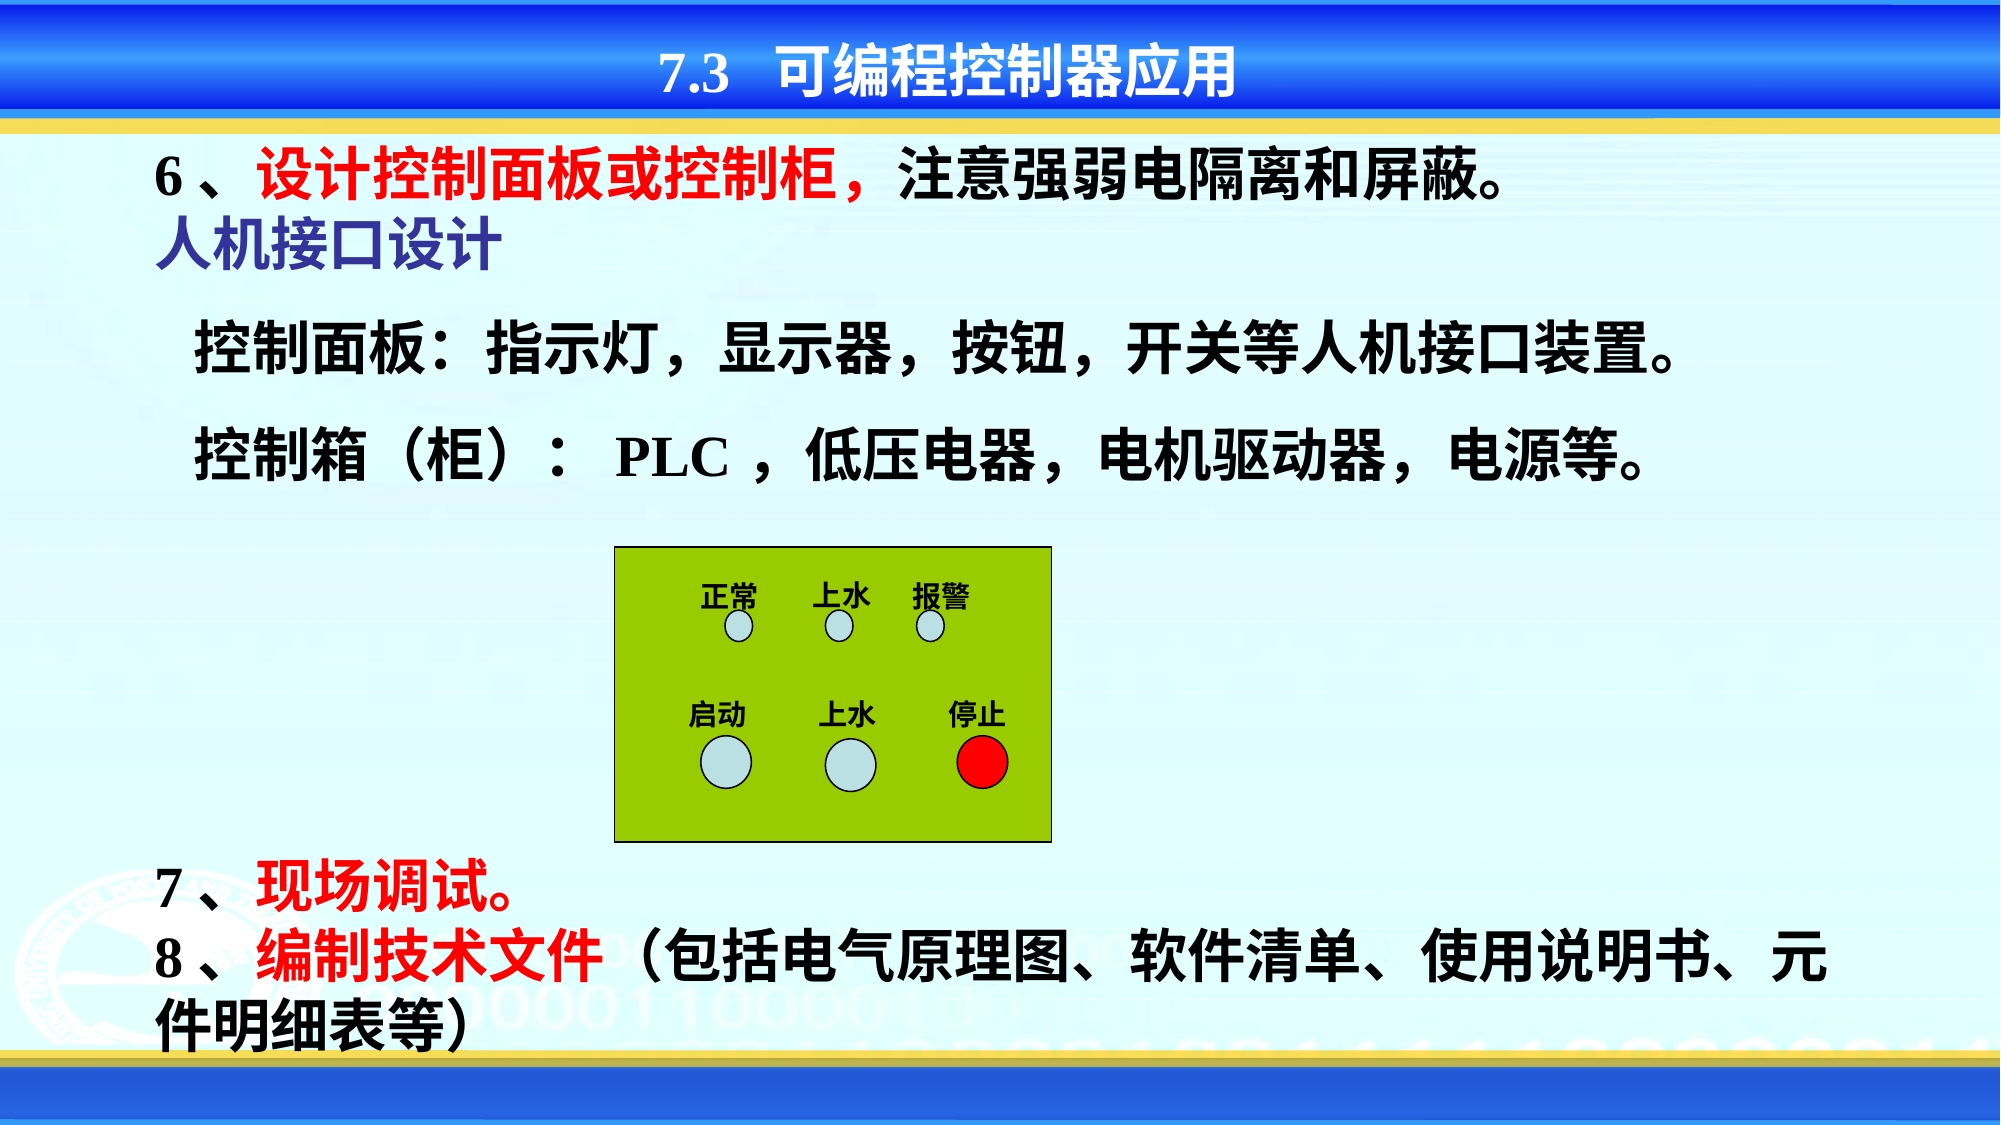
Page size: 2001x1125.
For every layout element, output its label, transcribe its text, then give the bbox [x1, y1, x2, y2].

text_box 7.3 可编程控制器应用 [643, 26, 1255, 112]
text_box 6、设计控制面板或控制柜，注意强弱电隔离和屏蔽。 人机接口设计 [139, 129, 1768, 285]
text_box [614, 546, 1052, 843]
text_box 7、现场调试。 8、编制技术文件（包括电气原理图、软件清单、使用说明书、元件明细表等） [139, 842, 1864, 1067]
text_box 控制面板：指示灯，显示器，按钮，开关等人机接口装置。 [179, 303, 1785, 389]
text_box 控制箱（柜）：PLC，低压电器，电机驱动器，电源等。 [179, 410, 1691, 496]
picture [0, 1067, 2000, 1120]
